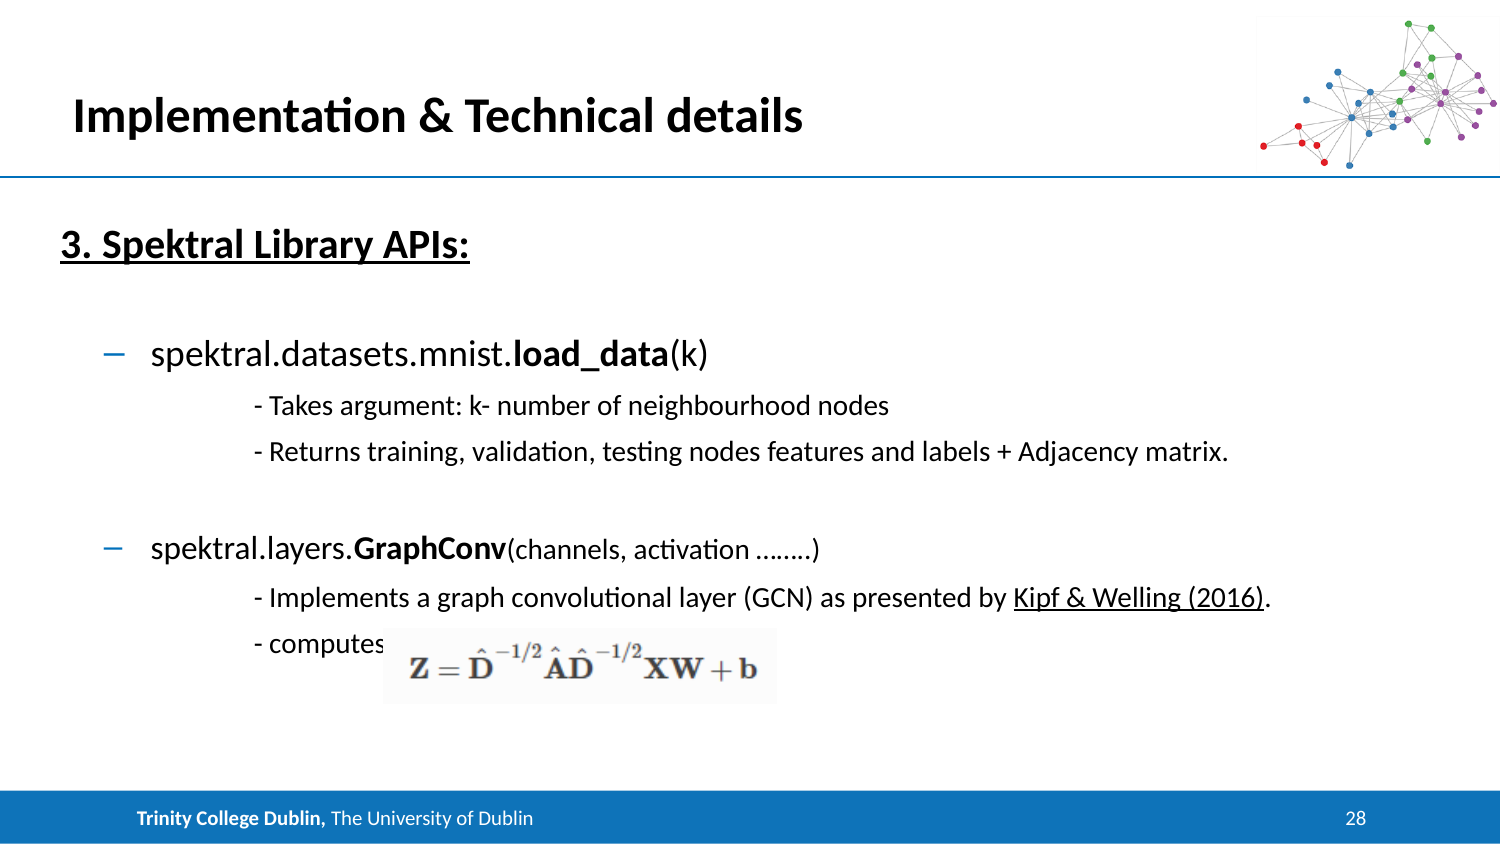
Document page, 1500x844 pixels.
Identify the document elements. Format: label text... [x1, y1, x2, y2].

picture [1256, 15, 1500, 173]
title Implementation & Technical details [72, 73, 1251, 143]
picture [382, 627, 778, 704]
list 3. Spektral Library APIs: spektral.datasets.mnist.load_data(k) - Takes argument: k- number of neighbourhood nodes - Returns training, validation, testing nodes features and labels + Adjacency matrix. spektral.layers.GraphConv(channels, activation ……..) - Implements a graph convolutional layer (GCN) as presented by Kipf & Welling (2016). - computes : [60, 216, 1475, 752]
